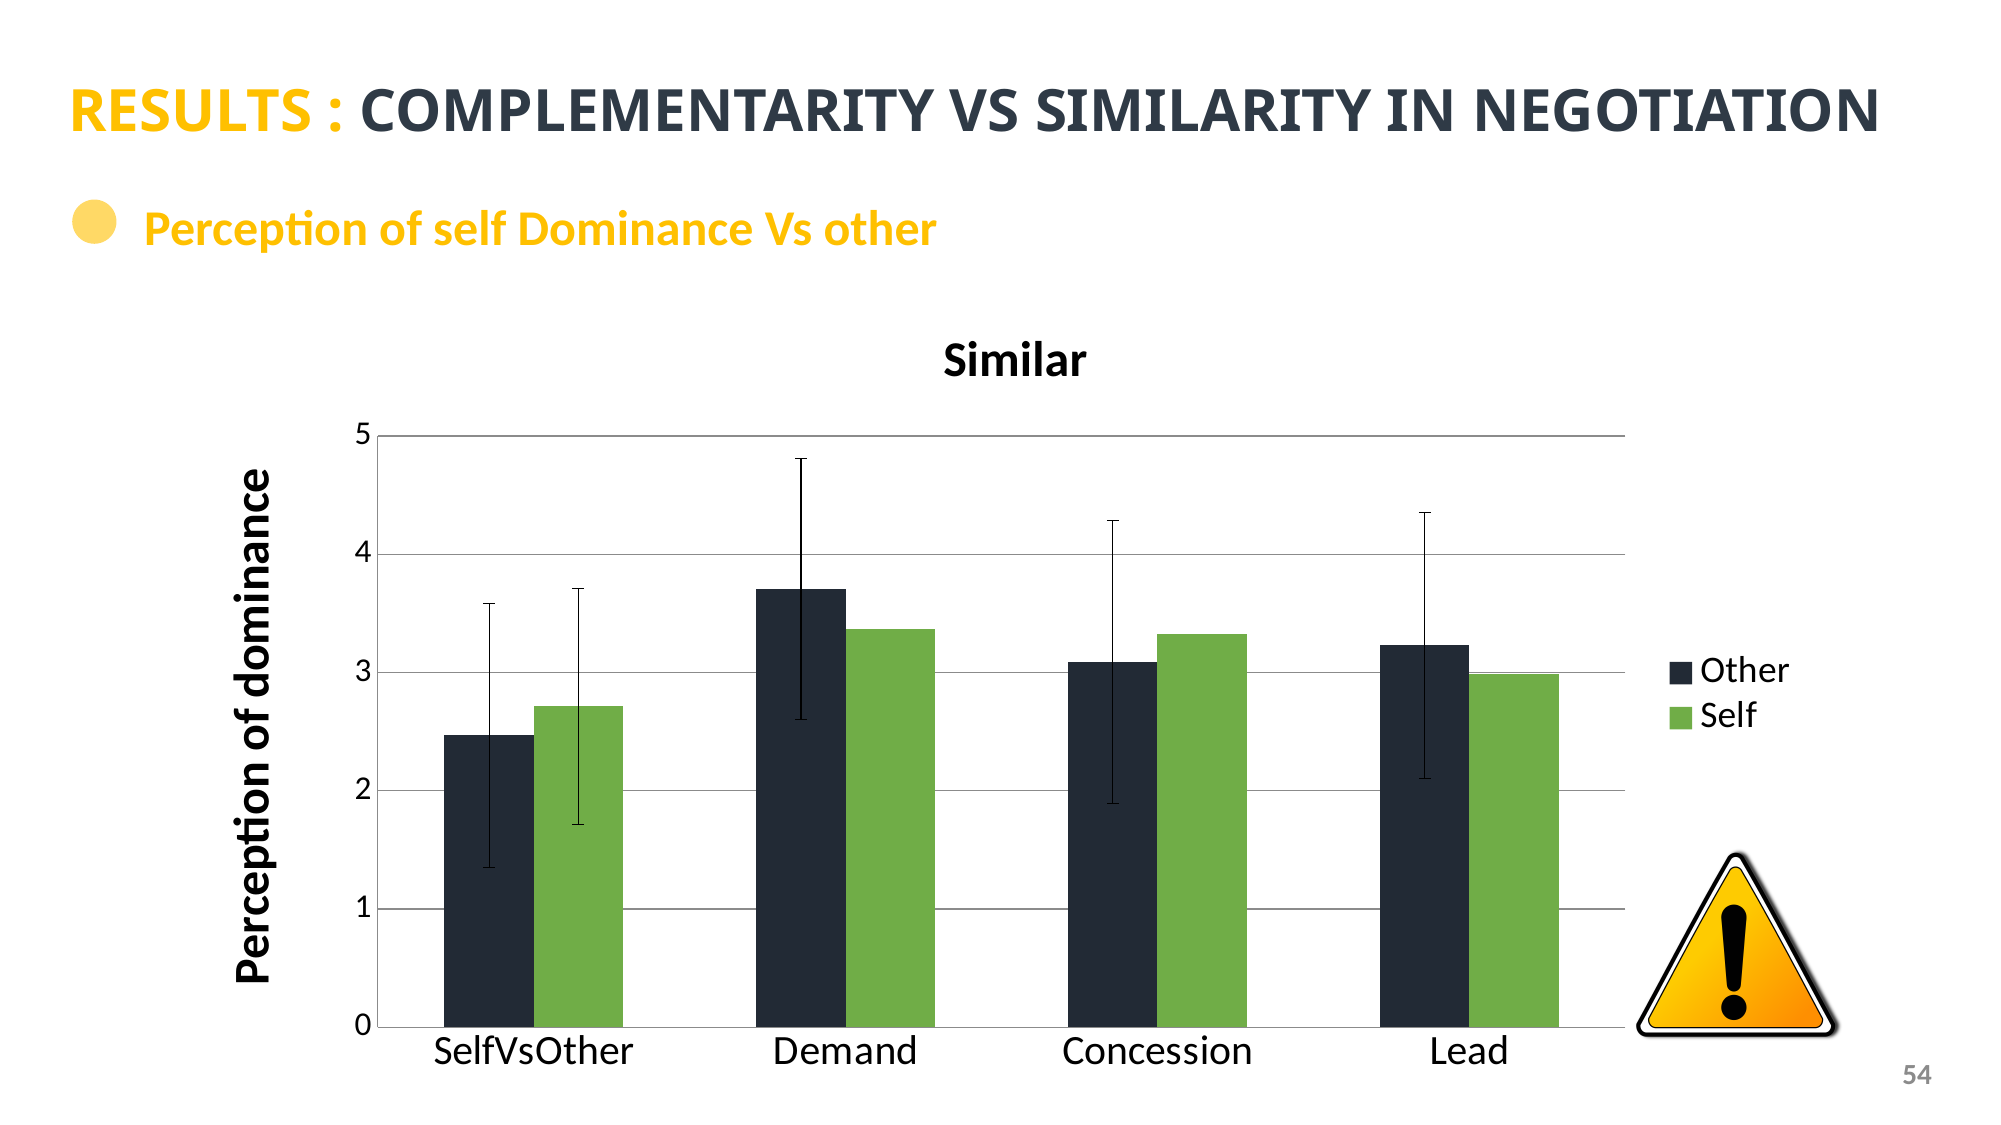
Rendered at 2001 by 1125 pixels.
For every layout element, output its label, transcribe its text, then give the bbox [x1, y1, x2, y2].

title RESULTS : COMPLEMENTARITY VS SIMILARITY IN NEGOTIATION [53, 24, 2000, 200]
picture [1635, 848, 1843, 1041]
text_box [71, 199, 117, 245]
slide_number 54 [1496, 1042, 1947, 1103]
text_box Perception of self Dominance Vs other [129, 187, 953, 263]
chart [215, 299, 1815, 1092]
